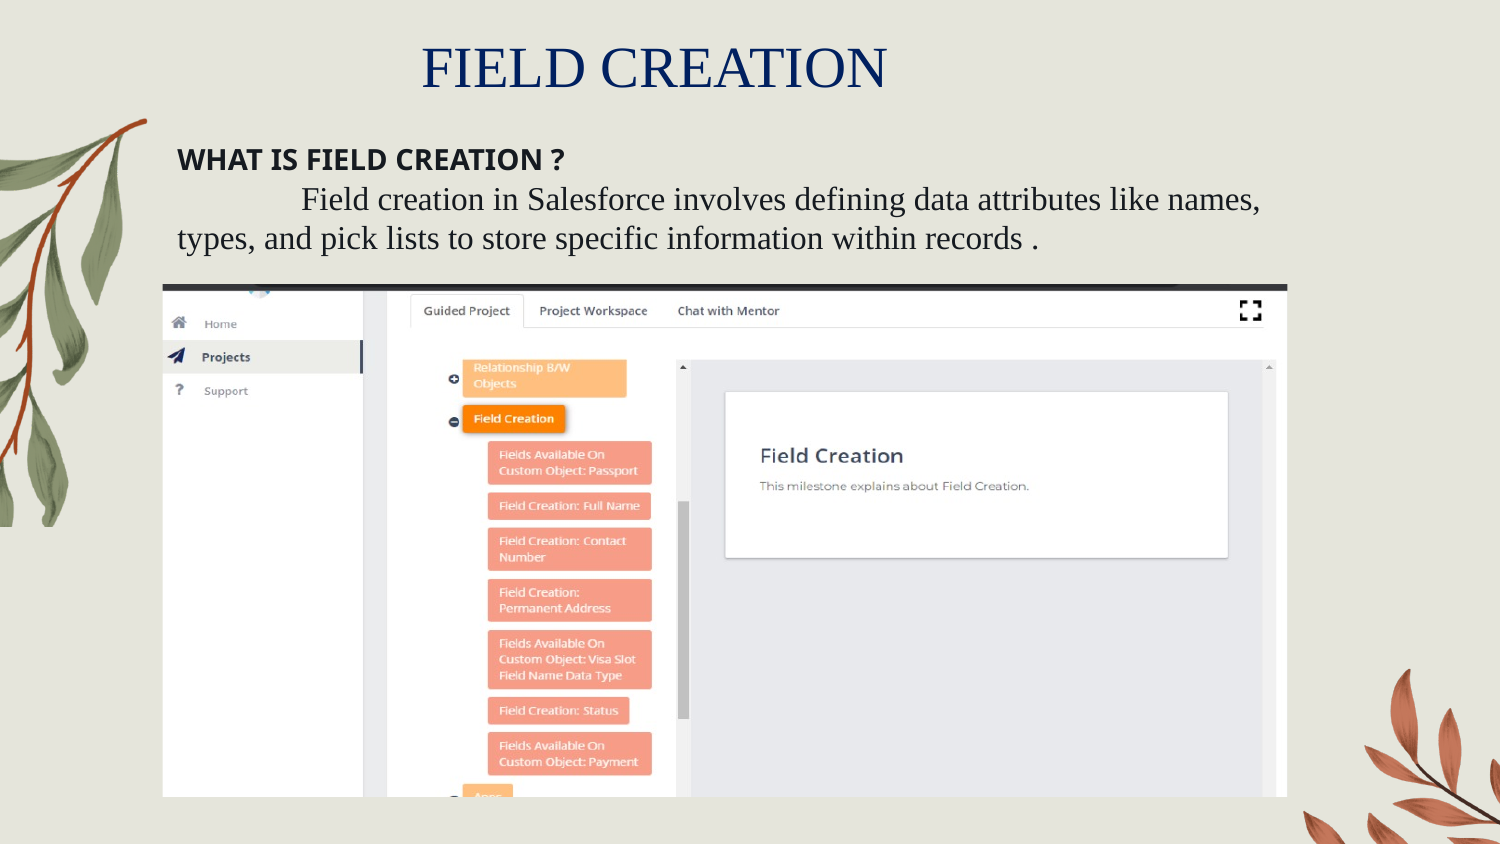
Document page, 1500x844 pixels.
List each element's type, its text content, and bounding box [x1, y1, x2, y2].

text_box FIELD CREATION [406, 22, 904, 107]
picture [0, 69, 1288, 797]
picture [1301, 669, 1500, 844]
text_box WHAT IS FIELD CREATION ? Field creation in Salesforce involves defining data attributes like names, types, and pick lists to store specific information within records . [162, 134, 1288, 264]
